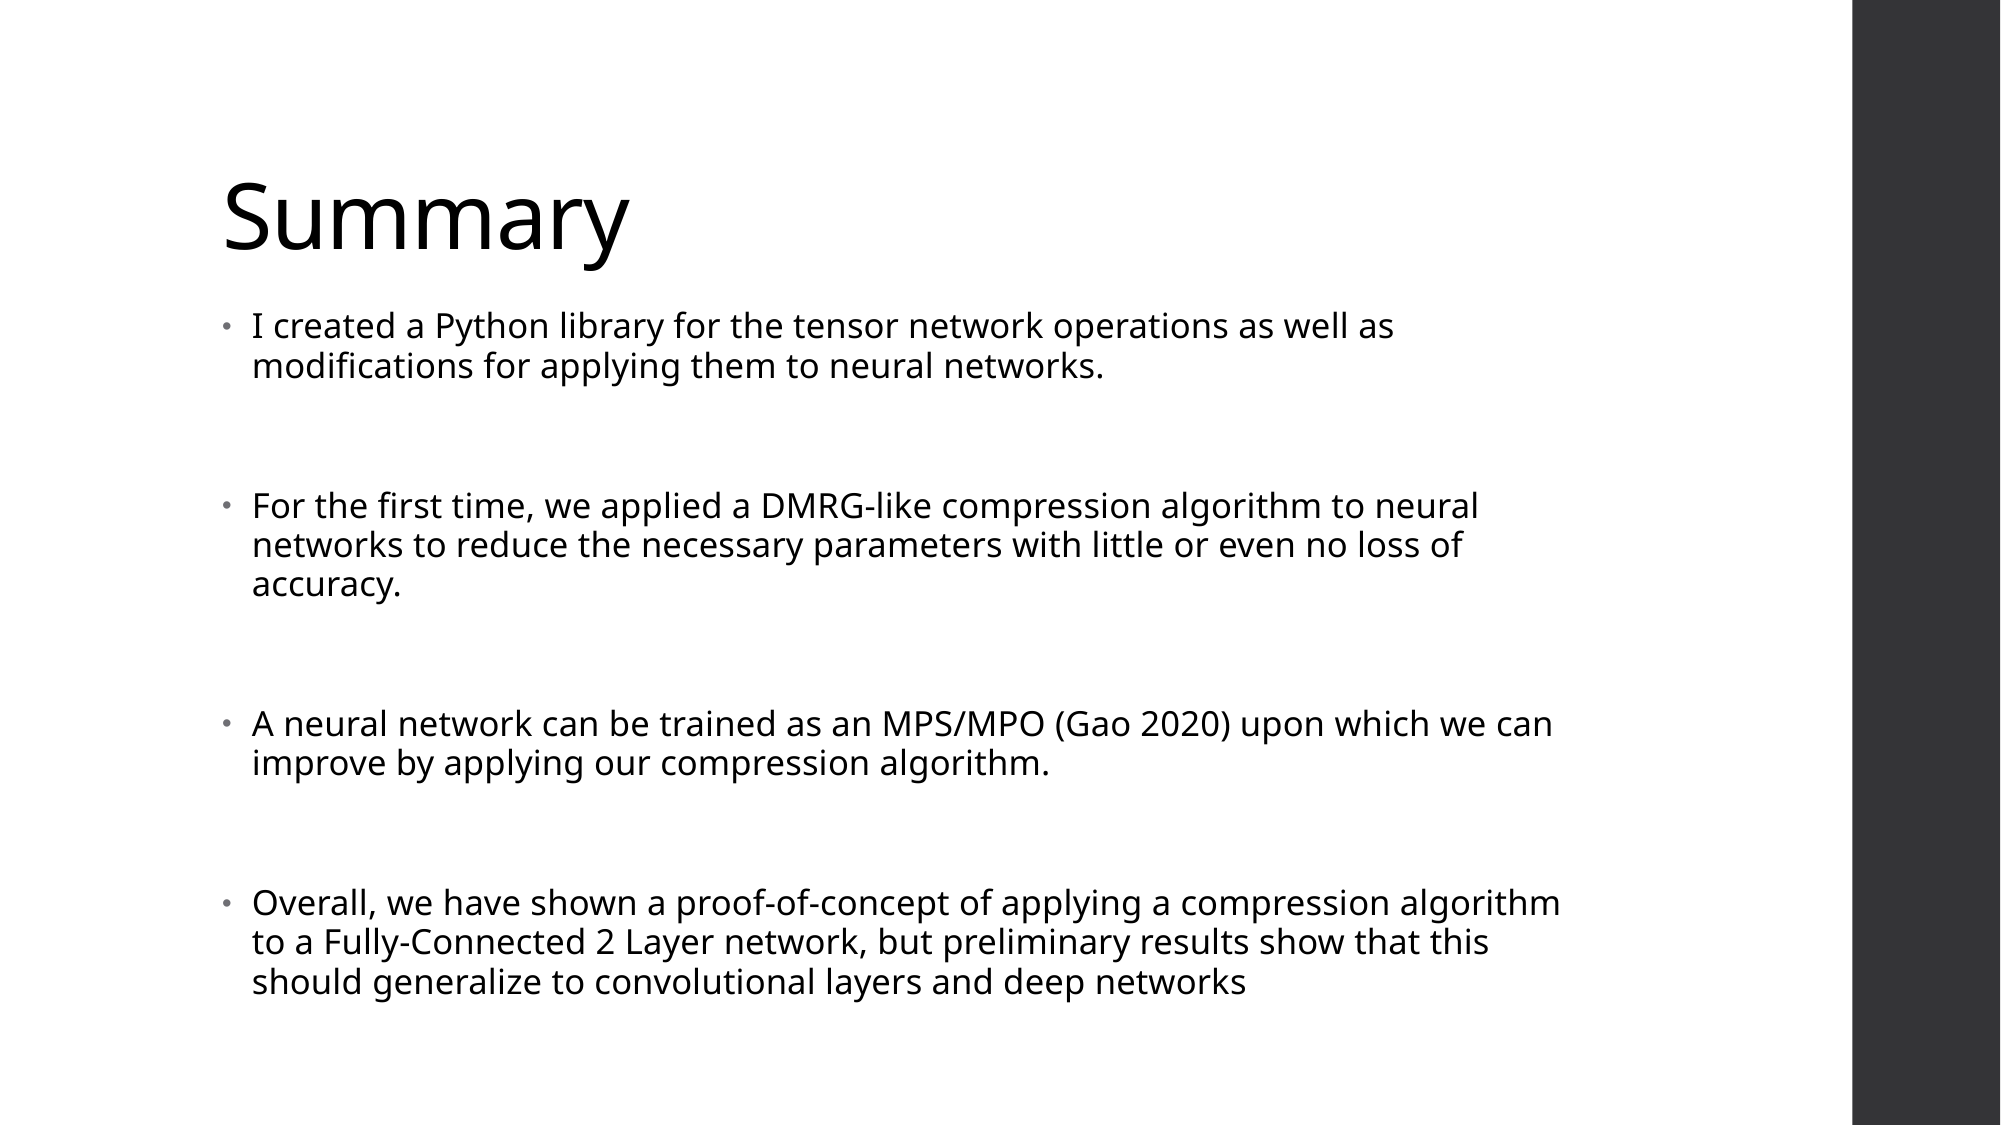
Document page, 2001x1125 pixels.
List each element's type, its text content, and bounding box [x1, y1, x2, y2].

list I created a Python library for the tensor network operations as well as modifications for applying them to neural networks. For the first time, we applied a DMRG-like compression algorithm to neural networks to reduce the necessary parameters with little or even no loss of accuracy. A neural network can be trained as an MPS/MPO (Gao 2020) upon which we can improve by applying our compression algorithm. Overall, we have shown a proof-of-concept of applying a compression algorithm to a Fully-Connected 2 Layer network, but preliminary results show that this should generalize to convolutional layers and deep networks [206, 299, 1617, 1014]
title Summary [206, 60, 1797, 278]
